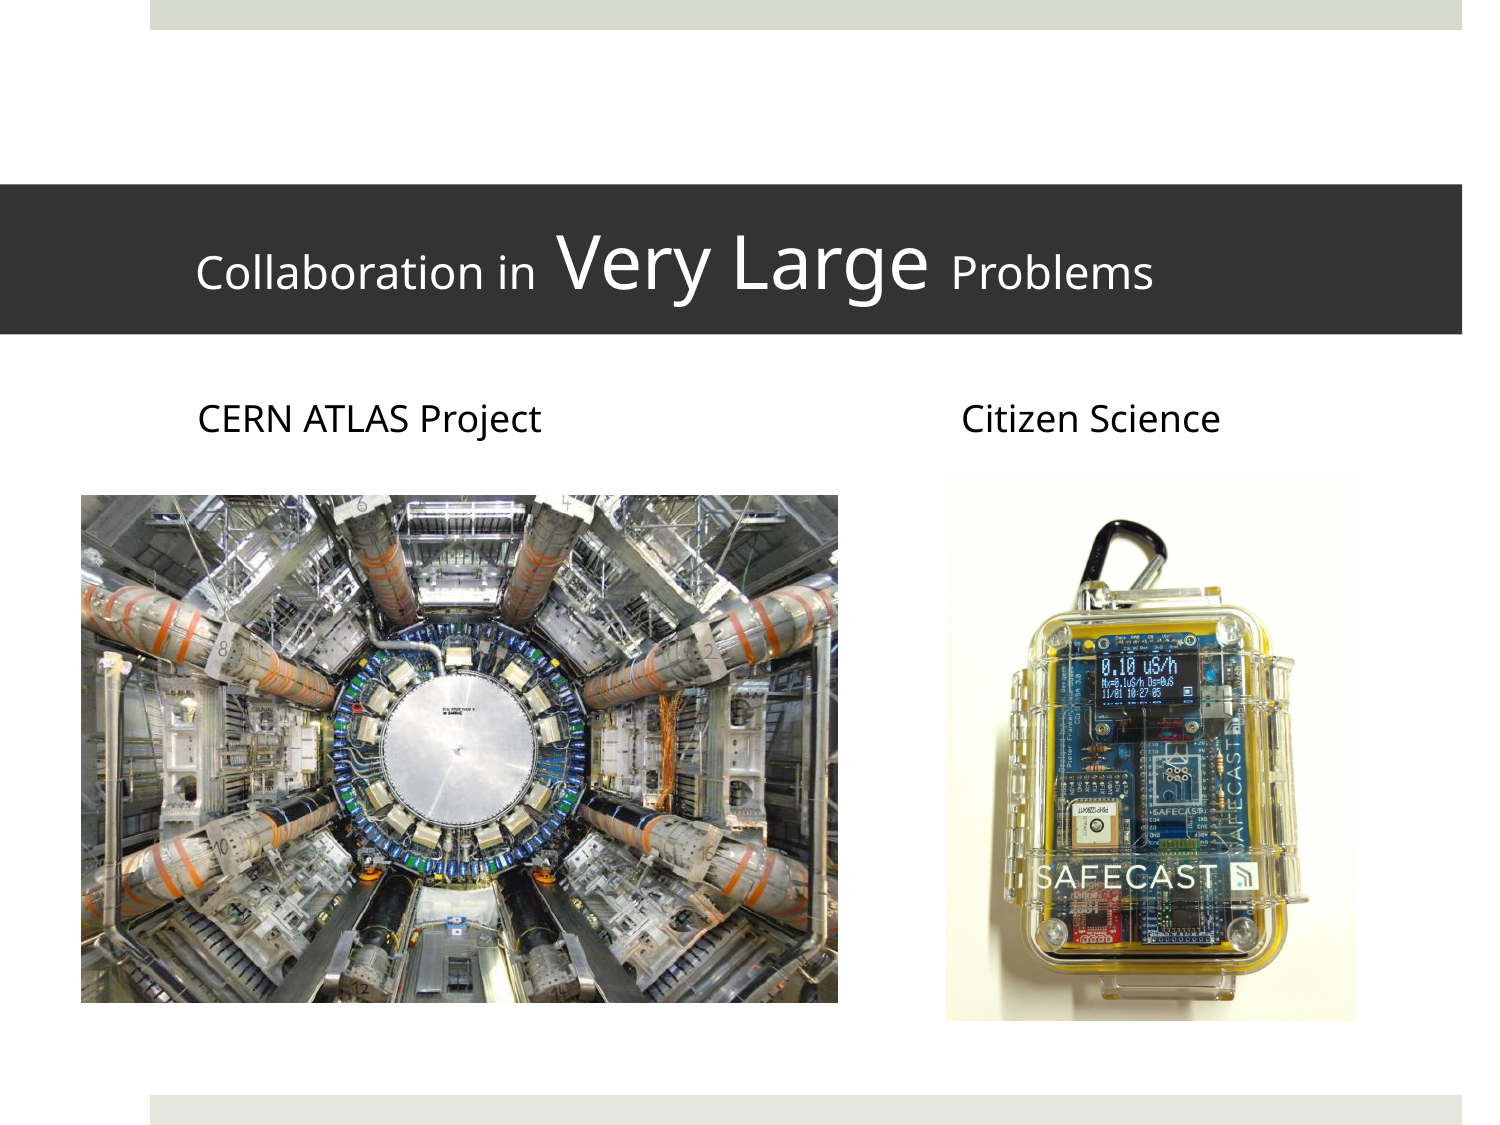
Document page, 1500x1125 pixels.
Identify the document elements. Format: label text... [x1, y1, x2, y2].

text_box Citizen Science [946, 387, 1414, 448]
picture [945, 473, 1357, 1022]
text_box CERN ATLAS Project [182, 387, 651, 448]
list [78, 494, 839, 1003]
title Collaboration in Very Large Problems [0, 184, 1463, 335]
